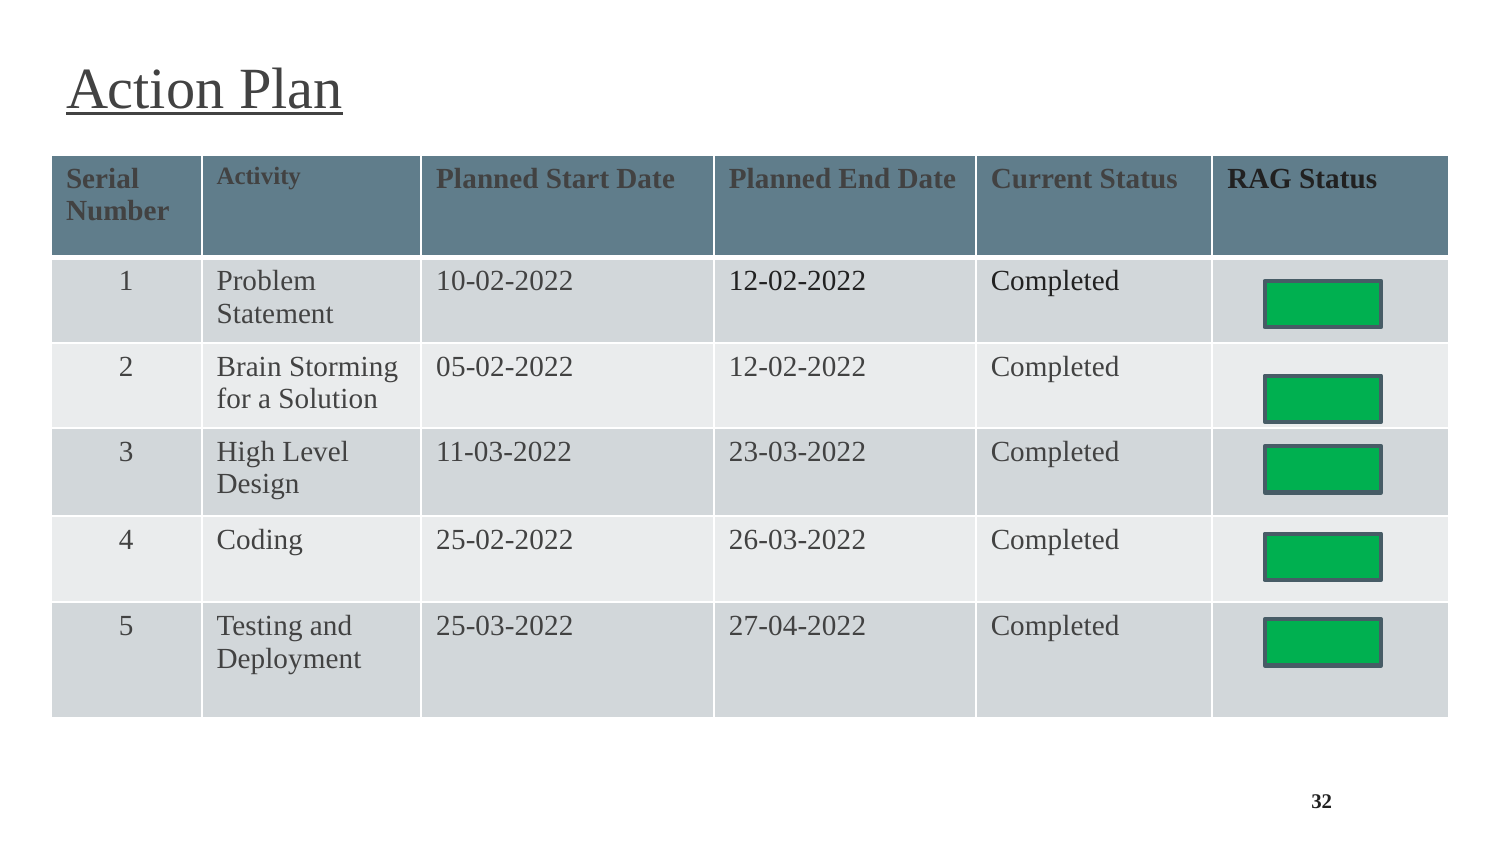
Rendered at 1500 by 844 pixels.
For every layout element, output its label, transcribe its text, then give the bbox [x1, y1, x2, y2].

text_box [1263, 617, 1383, 668]
table_cell 1 [52, 260, 201, 342]
table_cell Completed [977, 603, 1211, 717]
table_header Planned Start Date [422, 156, 713, 255]
text_box [1263, 374, 1383, 424]
table_cell [1213, 344, 1448, 427]
slide_number 32 [1257, 768, 1348, 833]
table_cell 25-03-2022 [422, 603, 713, 717]
table_cell 05-02-2022 [422, 344, 713, 427]
table_cell Completed [977, 260, 1211, 342]
table_header Planned End Date [715, 156, 975, 255]
table_header Current Status [977, 156, 1211, 255]
table_cell 2 [52, 344, 201, 427]
table_cell 10-02-2022 [422, 260, 713, 342]
table_header RAG Status [1213, 156, 1448, 255]
table_cell Completed [977, 429, 1211, 515]
table_cell 26-03-2022 [715, 517, 975, 601]
text_box [1263, 532, 1383, 582]
table_cell [1213, 260, 1448, 342]
table_cell 5 [52, 603, 201, 717]
text_box [1263, 279, 1383, 329]
table_cell Coding [203, 517, 420, 601]
table_cell Completed [977, 517, 1211, 601]
table_cell 11-03-2022 [422, 429, 713, 515]
table_cell 12-02-2022 [715, 260, 975, 342]
table_cell 12-02-2022 [715, 344, 975, 427]
table_cell 27-04-2022 [715, 603, 975, 717]
table_cell 3 [52, 429, 201, 515]
table_cell [1213, 517, 1448, 601]
table_cell 23-03-2022 [715, 429, 975, 515]
table_header Serial Number [52, 156, 201, 255]
table_cell 25-02-2022 [422, 517, 713, 601]
table_cell [1213, 429, 1448, 515]
table_cell Problem Statement [203, 260, 420, 342]
title Action Plan [51, 15, 1449, 136]
text_box [1263, 444, 1383, 495]
table_cell High Level Design [203, 429, 420, 515]
table_cell Completed [977, 344, 1211, 427]
table_cell Brain Storming for a Solution [203, 344, 420, 427]
table_cell 4 [52, 517, 201, 601]
table_cell Testing and Deployment [203, 603, 420, 717]
table_header Activity [203, 156, 420, 255]
table_cell [1213, 603, 1448, 717]
